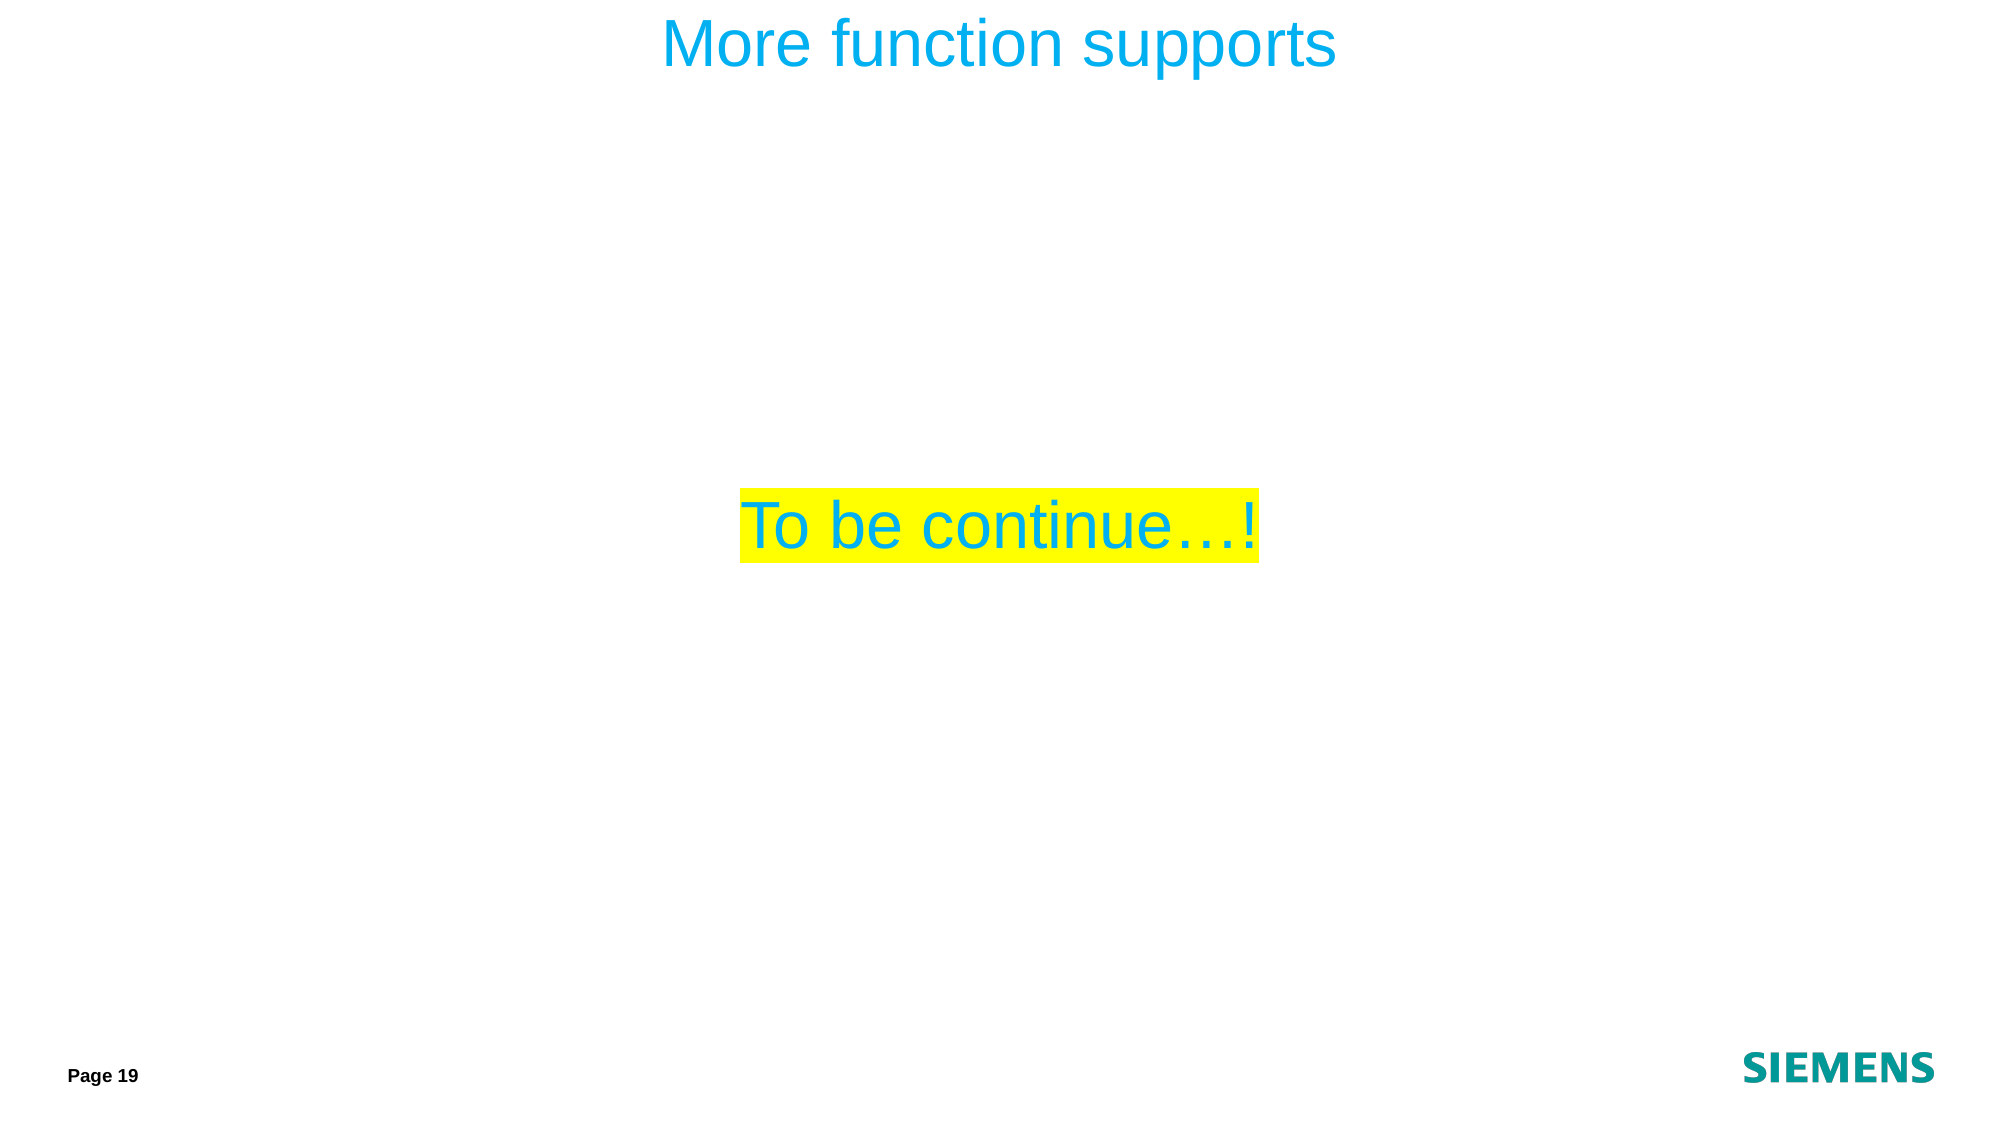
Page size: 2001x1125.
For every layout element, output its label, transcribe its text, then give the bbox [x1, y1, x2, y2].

picture [1744, 1052, 1934, 1083]
slide_number Page 19 [67, 1035, 174, 1125]
text_box More function supports [0, 0, 2000, 80]
text_box To be continue…! [0, 481, 2000, 562]
